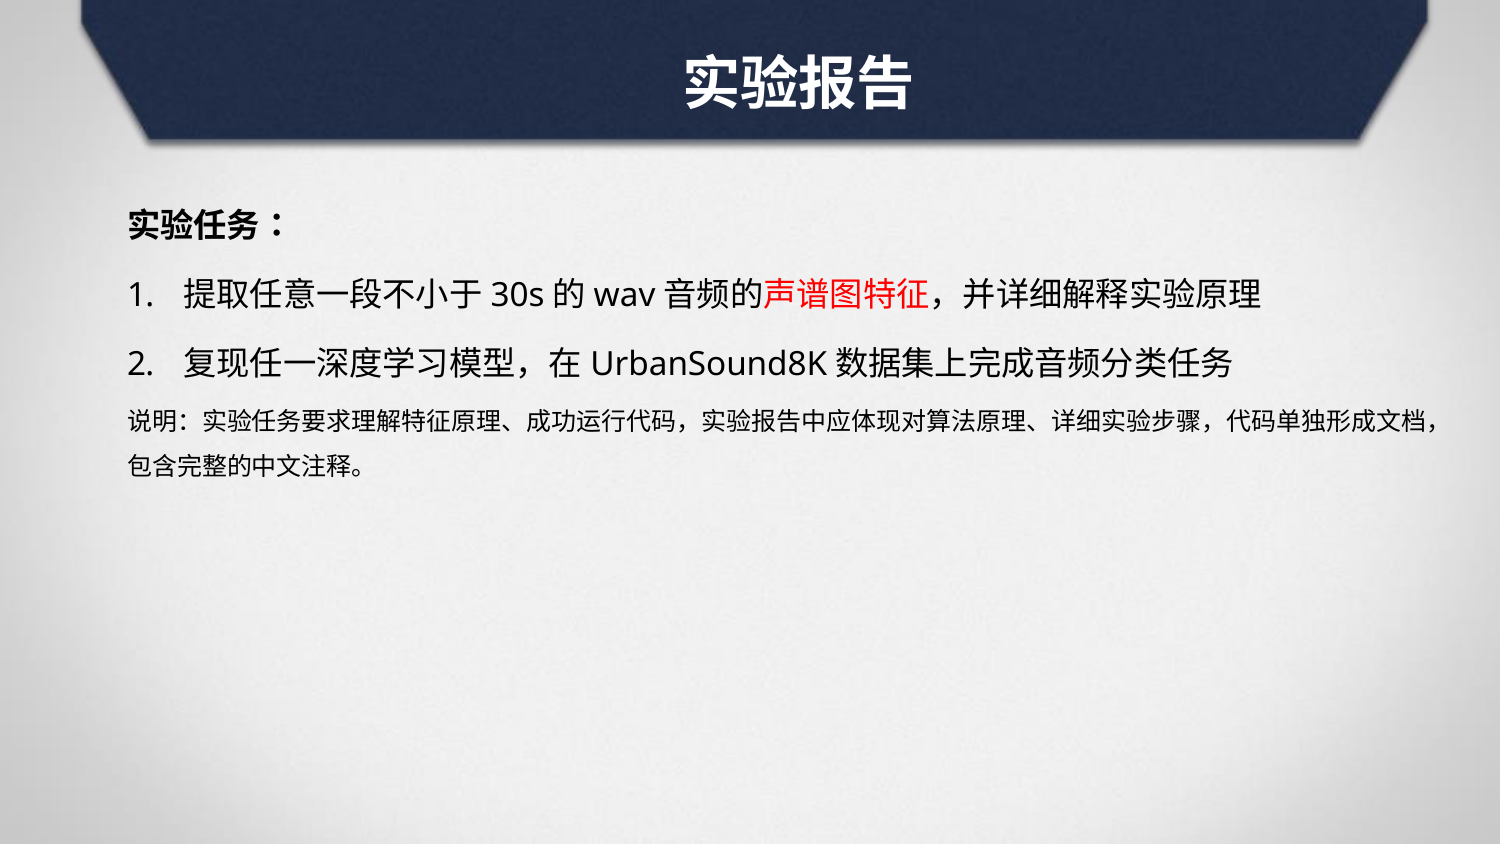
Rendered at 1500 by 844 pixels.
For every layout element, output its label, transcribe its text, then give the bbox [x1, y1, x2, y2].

picture [0, 0, 1500, 844]
title 实验报告 [648, 44, 947, 173]
text_box 实验任务： 提取任意一段不小于30s的wav音频的声谱图特征，并详细解释实验原理 复现任一深度学习模型，在UrbanSound8K数据集上完成音频分类任务 说明：实验任务要求理解特征原理、成功运行代码，实验报告中应体现对算法原理、详细实验步骤，代码单独形成文档，包含完整的中文注释。 [125, 173, 1428, 481]
